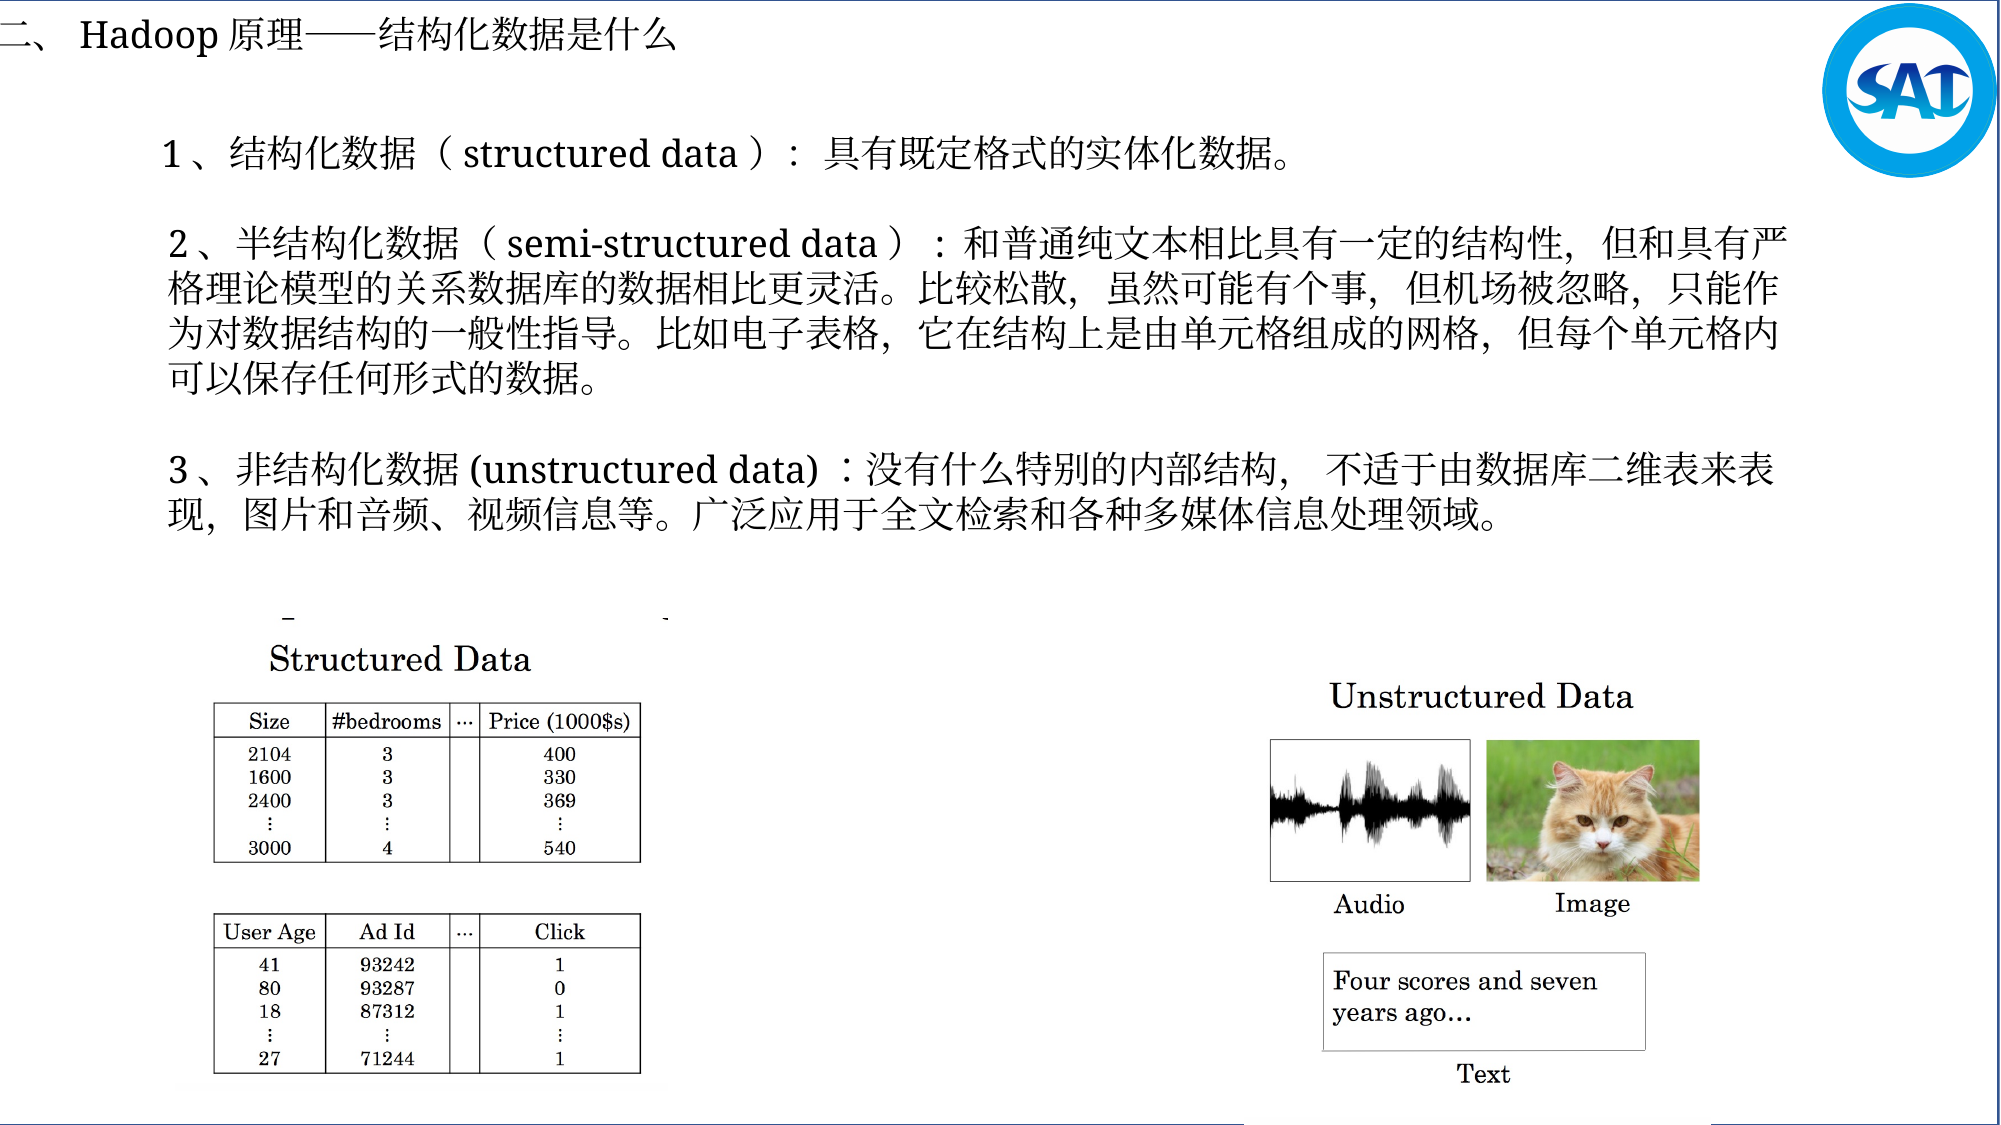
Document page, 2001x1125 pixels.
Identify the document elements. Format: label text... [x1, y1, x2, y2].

picture [1923, 3, 1997, 76]
picture [175, 618, 668, 1091]
picture [1822, 103, 1896, 178]
picture [1924, 105, 1997, 178]
text_box 1、结构化数据（structured data）：具有既定格式的实体化数据。 [146, 123, 1326, 183]
text_box 二、Hadoop原理——结构化数据是什么 [0, 3, 694, 64]
text_box 2、半结构化数据（semi-structured data）: 和普通纯文本相比具有一定的结构性，但和具有严格理论模型的关系数据库的数据相比更灵活。比较松散，虽然可能有个事，但机场被忽略，只能作为对数据结构的一般性指导。比如电子表格，它在结构上是由单元格组成的网格，但每个单元格内可以保存任何形式的数据。 [153, 212, 1811, 408]
picture [1847, 28, 1972, 153]
picture [1244, 652, 1711, 1125]
picture [1822, 3, 1896, 78]
text_box 3、非结构化数据(unstructured data)：没有什么特别的内部结构， 不适于由数据库二维表来表现，图片和咅频、视频信息等。广泛应用于全文检索和各种多媒体信息处理领域。 [153, 438, 1799, 543]
